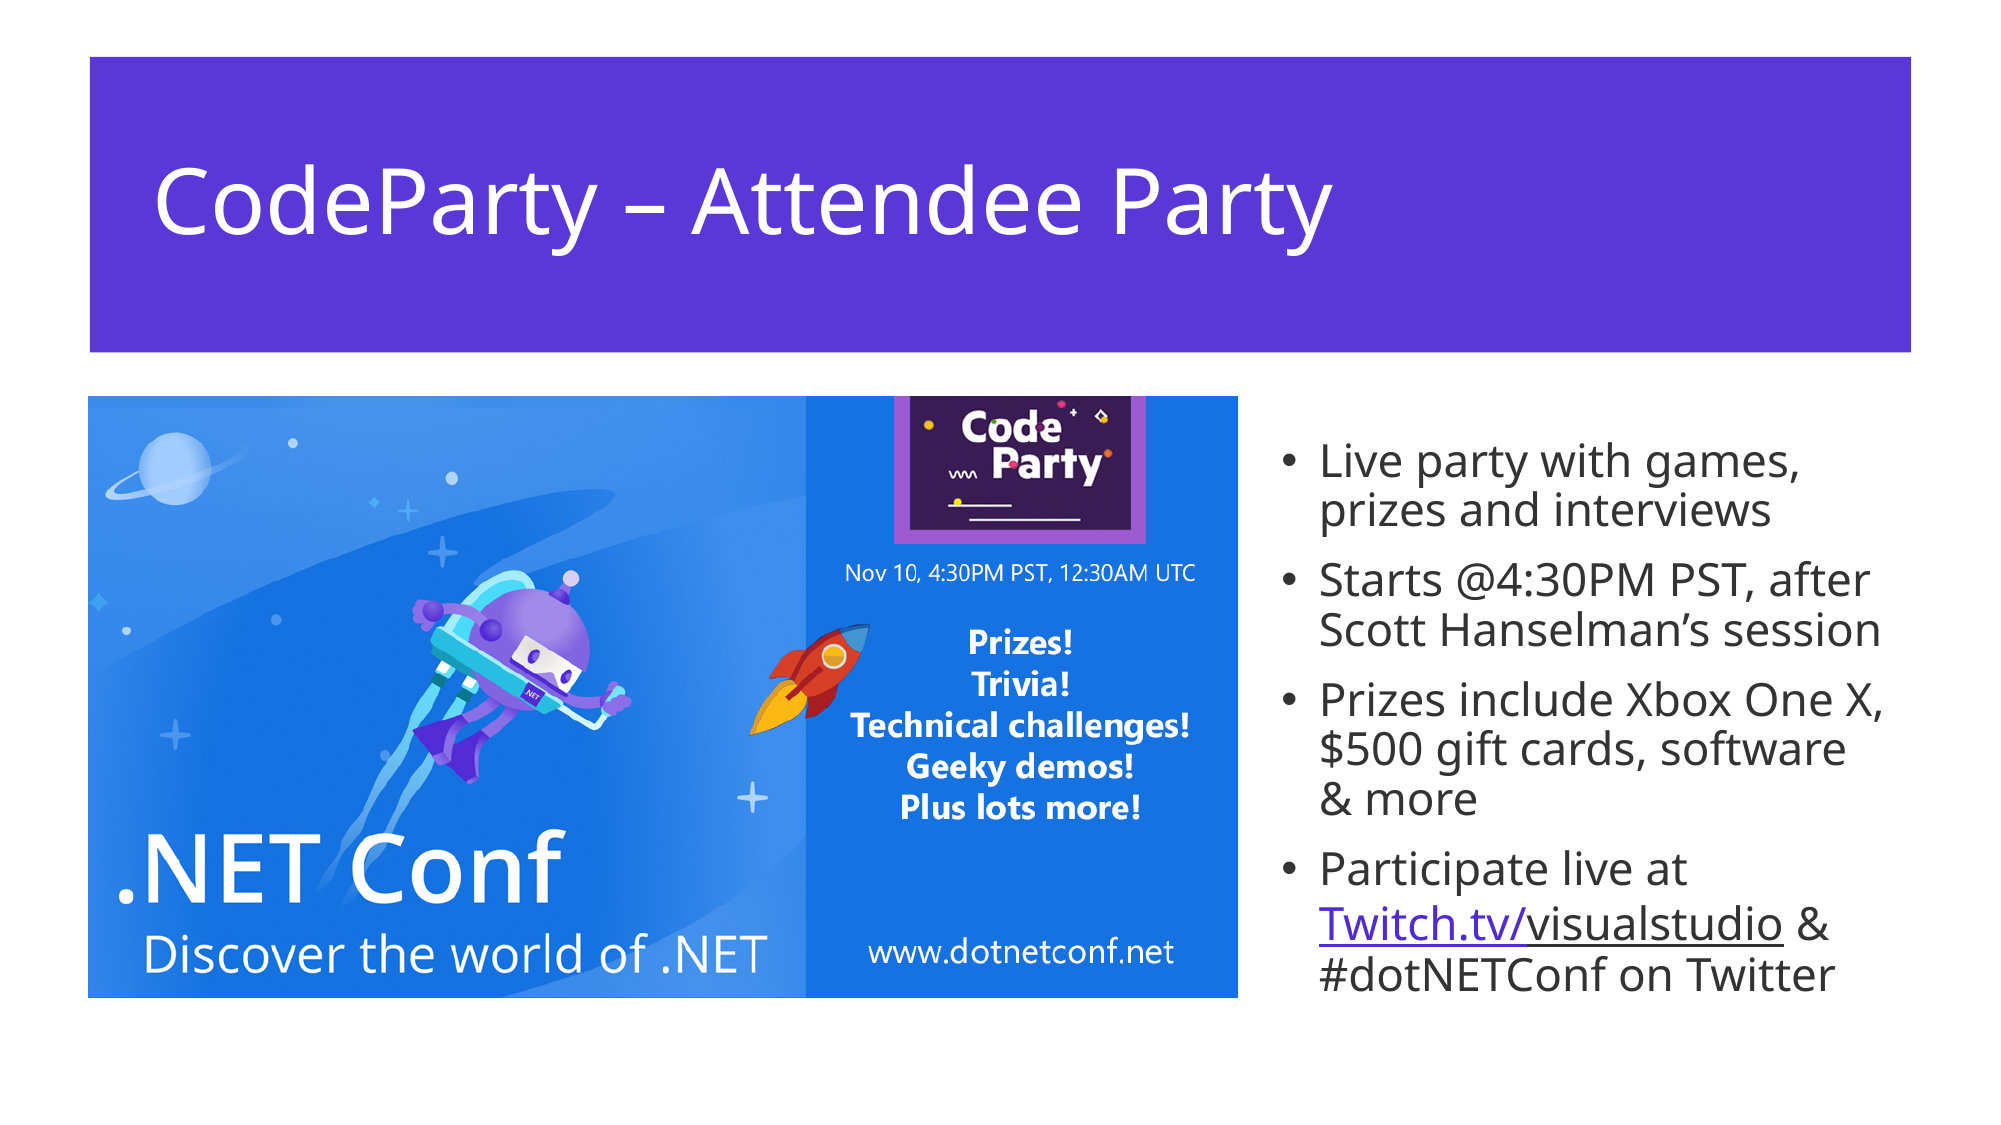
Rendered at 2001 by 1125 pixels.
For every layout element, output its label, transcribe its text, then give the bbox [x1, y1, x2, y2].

text_box [89, 56, 1912, 353]
picture [84, 396, 1238, 998]
list Live party with games, prizes and interviews Starts @4:30PM PST, after Scott Hanselman’s session Prizes include Xbox One X, $500 gift cards, software & more Participate live at Twitch.tv/visualstudio & #dotNETConf on Twitter [1266, 430, 1904, 1031]
title CodeParty – Attendee Party [137, 96, 1863, 314]
